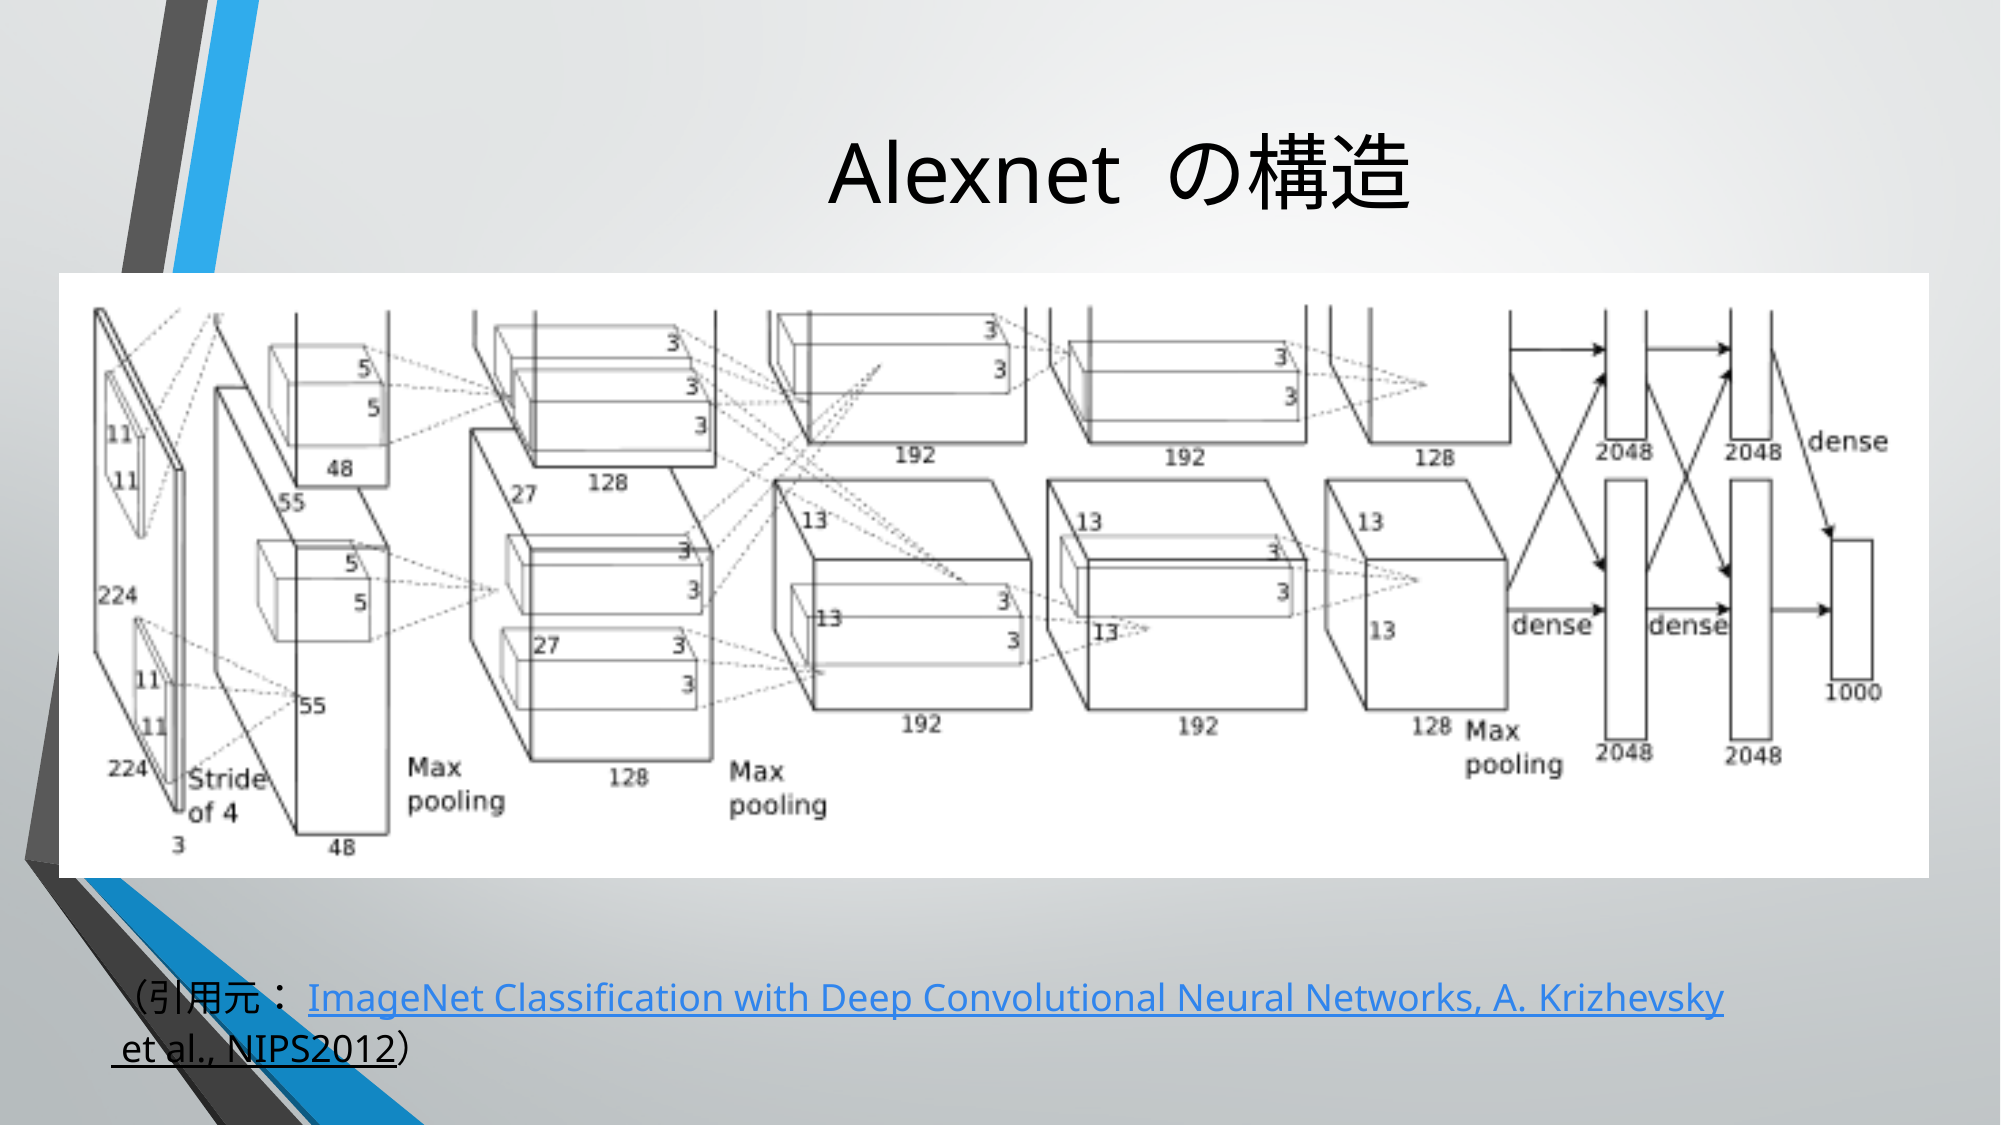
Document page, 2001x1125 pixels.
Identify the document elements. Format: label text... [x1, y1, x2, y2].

text_box （引用元：ImageNet Classification with Deep Convolutional Neural Networks, A. Krizhevsky et al., NIPS2012） [96, 966, 1869, 1083]
picture [59, 273, 1930, 879]
title Alexnet の構造 [652, 103, 1589, 238]
